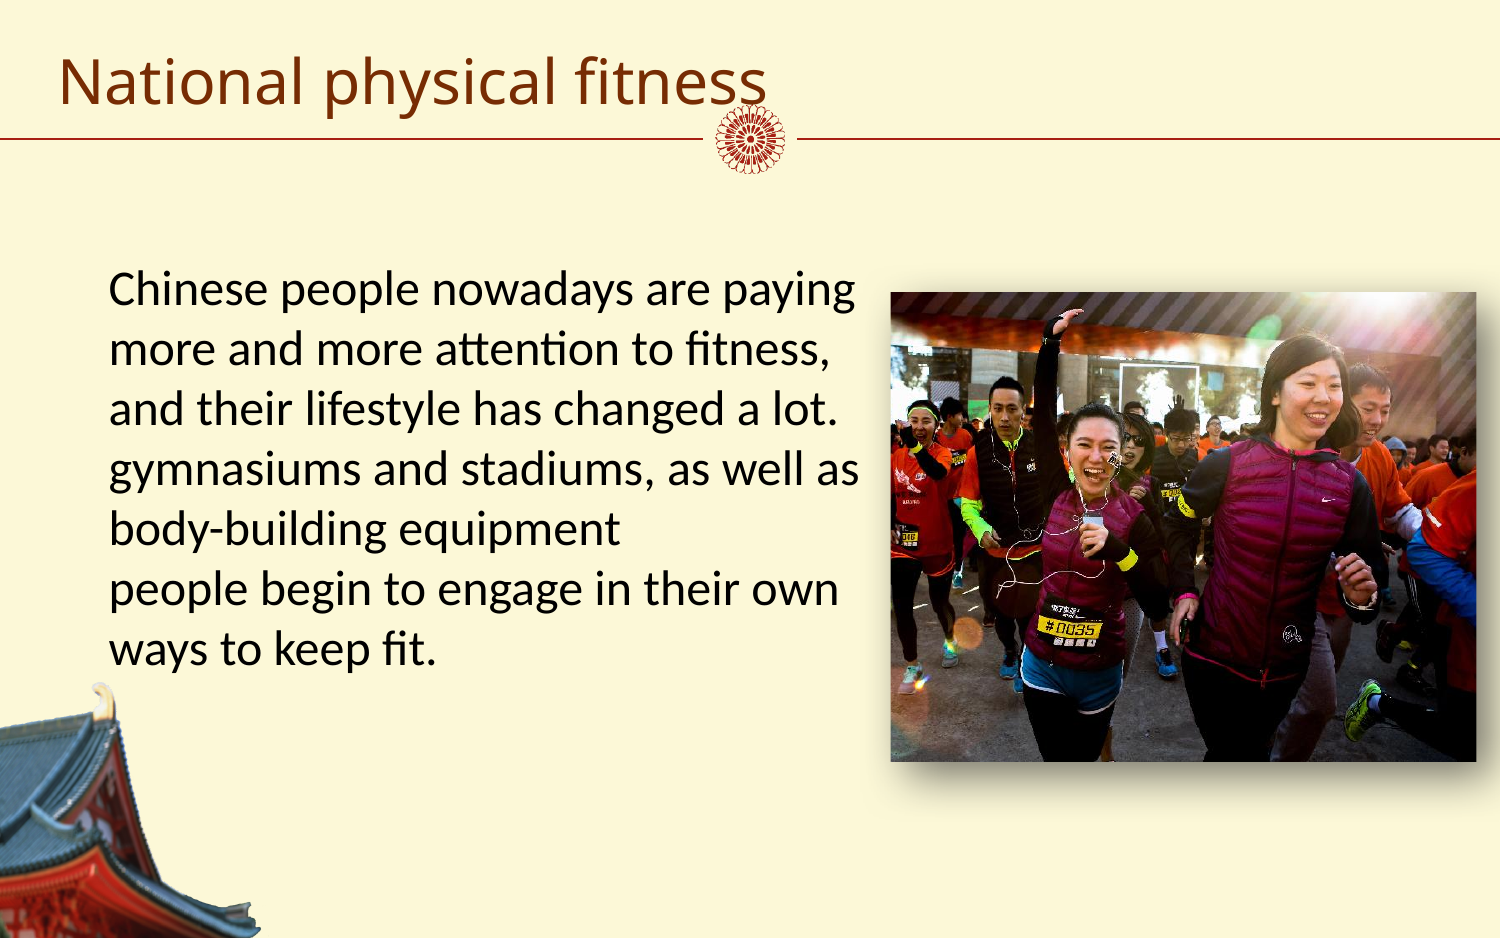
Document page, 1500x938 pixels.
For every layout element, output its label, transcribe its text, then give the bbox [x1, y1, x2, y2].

text_box National physical fitness [0, 19, 857, 103]
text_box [0, 104, 1500, 174]
list Chinese people nowadays are paying more and more attention to fitness, and their lifestyle has changed a lot. gymnasiums and stadiums, as well as body-building equipment people begin to engage in their own ways to keep fit. [93, 248, 891, 868]
picture [890, 292, 1477, 762]
picture [0, 668, 269, 938]
